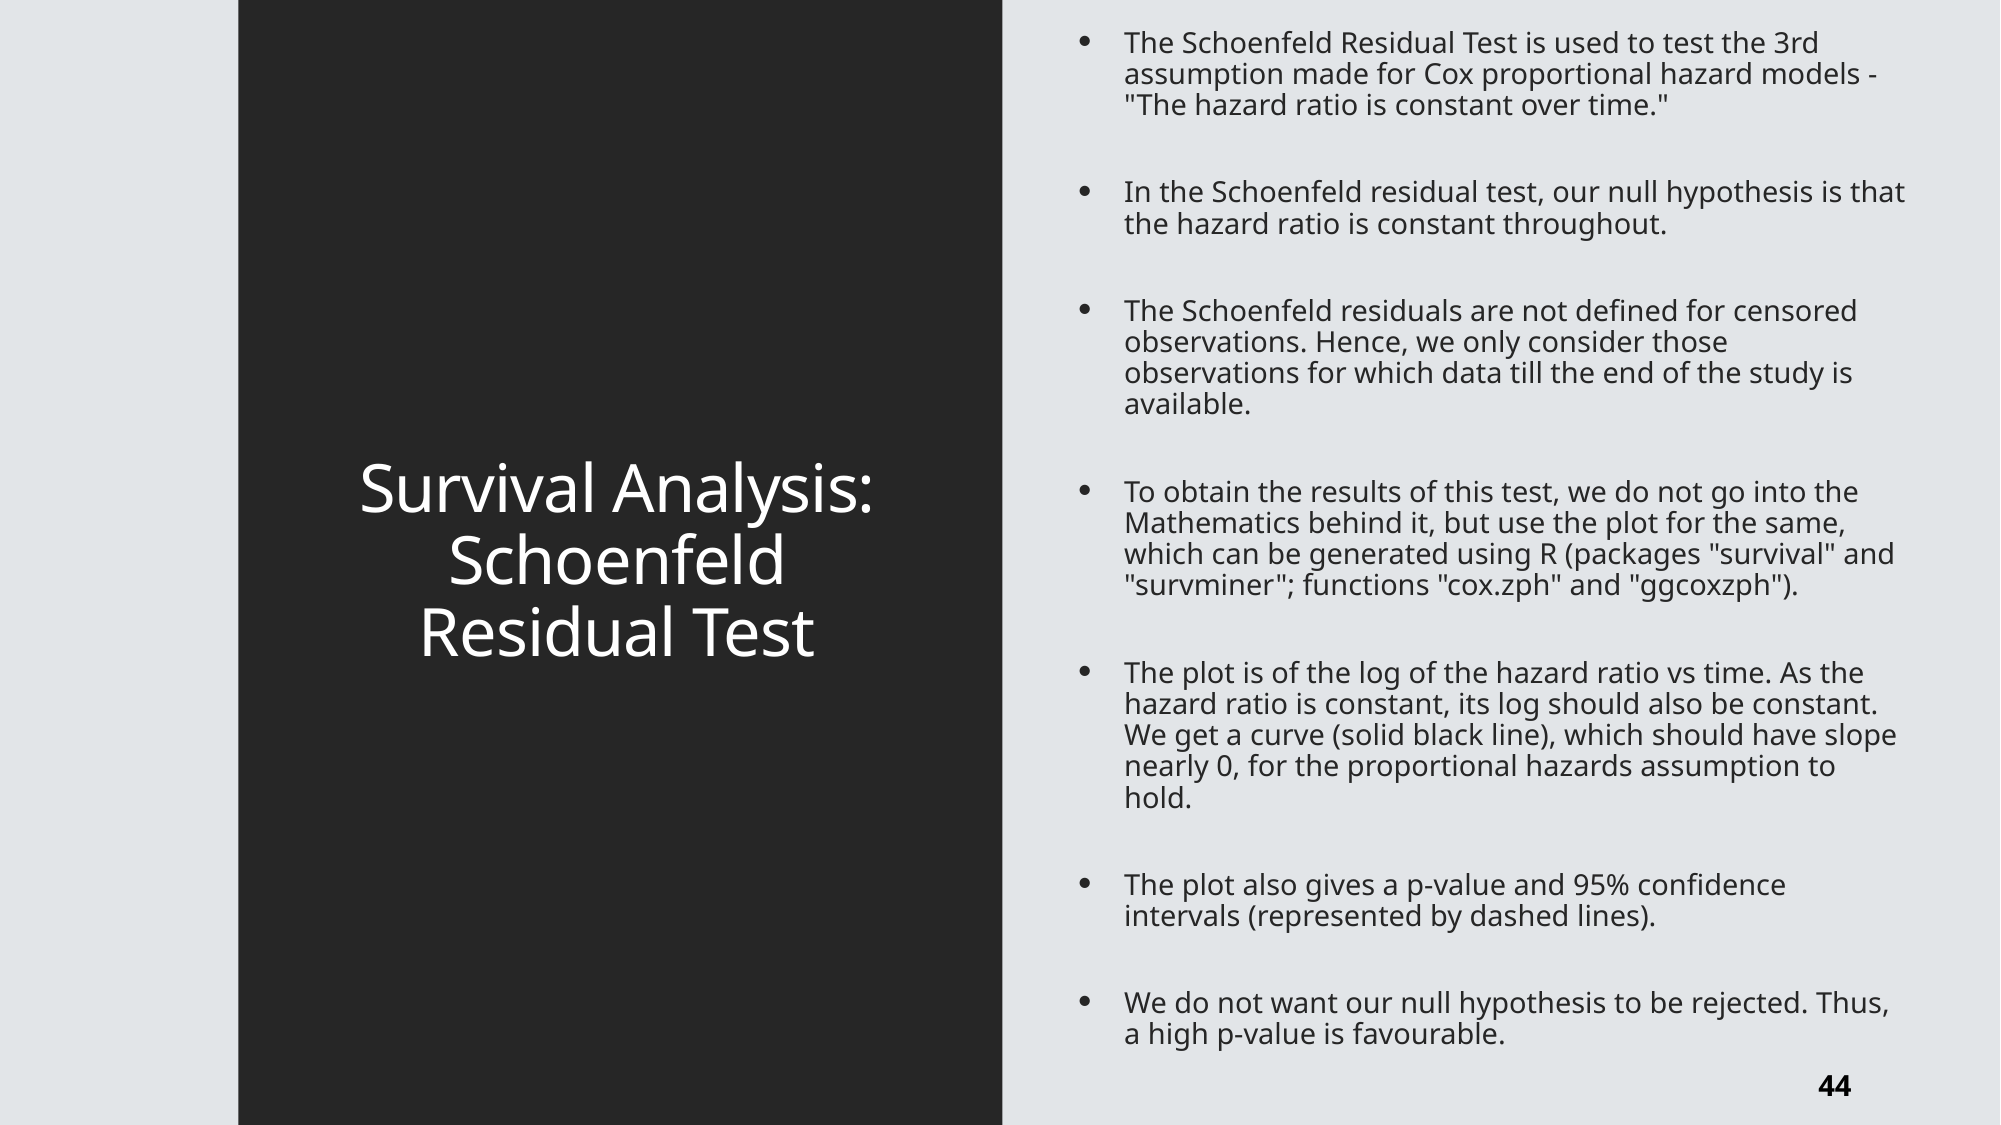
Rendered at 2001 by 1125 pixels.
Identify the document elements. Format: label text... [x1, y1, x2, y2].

slide_number 44 [1803, 1057, 1932, 1118]
text_box [237, 0, 1004, 1125]
text_box The Schoenfeld Residual Test is used to test the 3rd assumption made for Cox proportional hazard models - "The hazard ratio is constant over time." In the Schoenfeld residual test, our null hypothesis is that the hazard ratio is constant throughout. The Schoenfeld residuals are not defined for censored observations. Hence, we only consider those observations for which data till the end of the study is available. To obtain the results of this test, we do not go into the Mathematics behind it, but use the plot for the same, which can be generated using R (packages "survival" and "survminer"; functions "cox.zph" and "ggcoxzph"). The plot is of the log of the hazard ratio vs time. As the hazard ratio is constant, its log should also be constant. We get a curve (solid black line), which should have slope nearly 0, for the proportional hazards assumption to hold. The plot also gives a p-value and 95% confidence intervals (represented by dashed lines). We do not want our null hypothesis to be rejected. Thus, a high p-value is favourable. [1077, 19, 1908, 1060]
text_box [1004, 0, 2000, 1125]
title Survival Analysis: Schoenfeld Residual Test [311, 182, 923, 943]
text_box [0, 0, 237, 1125]
